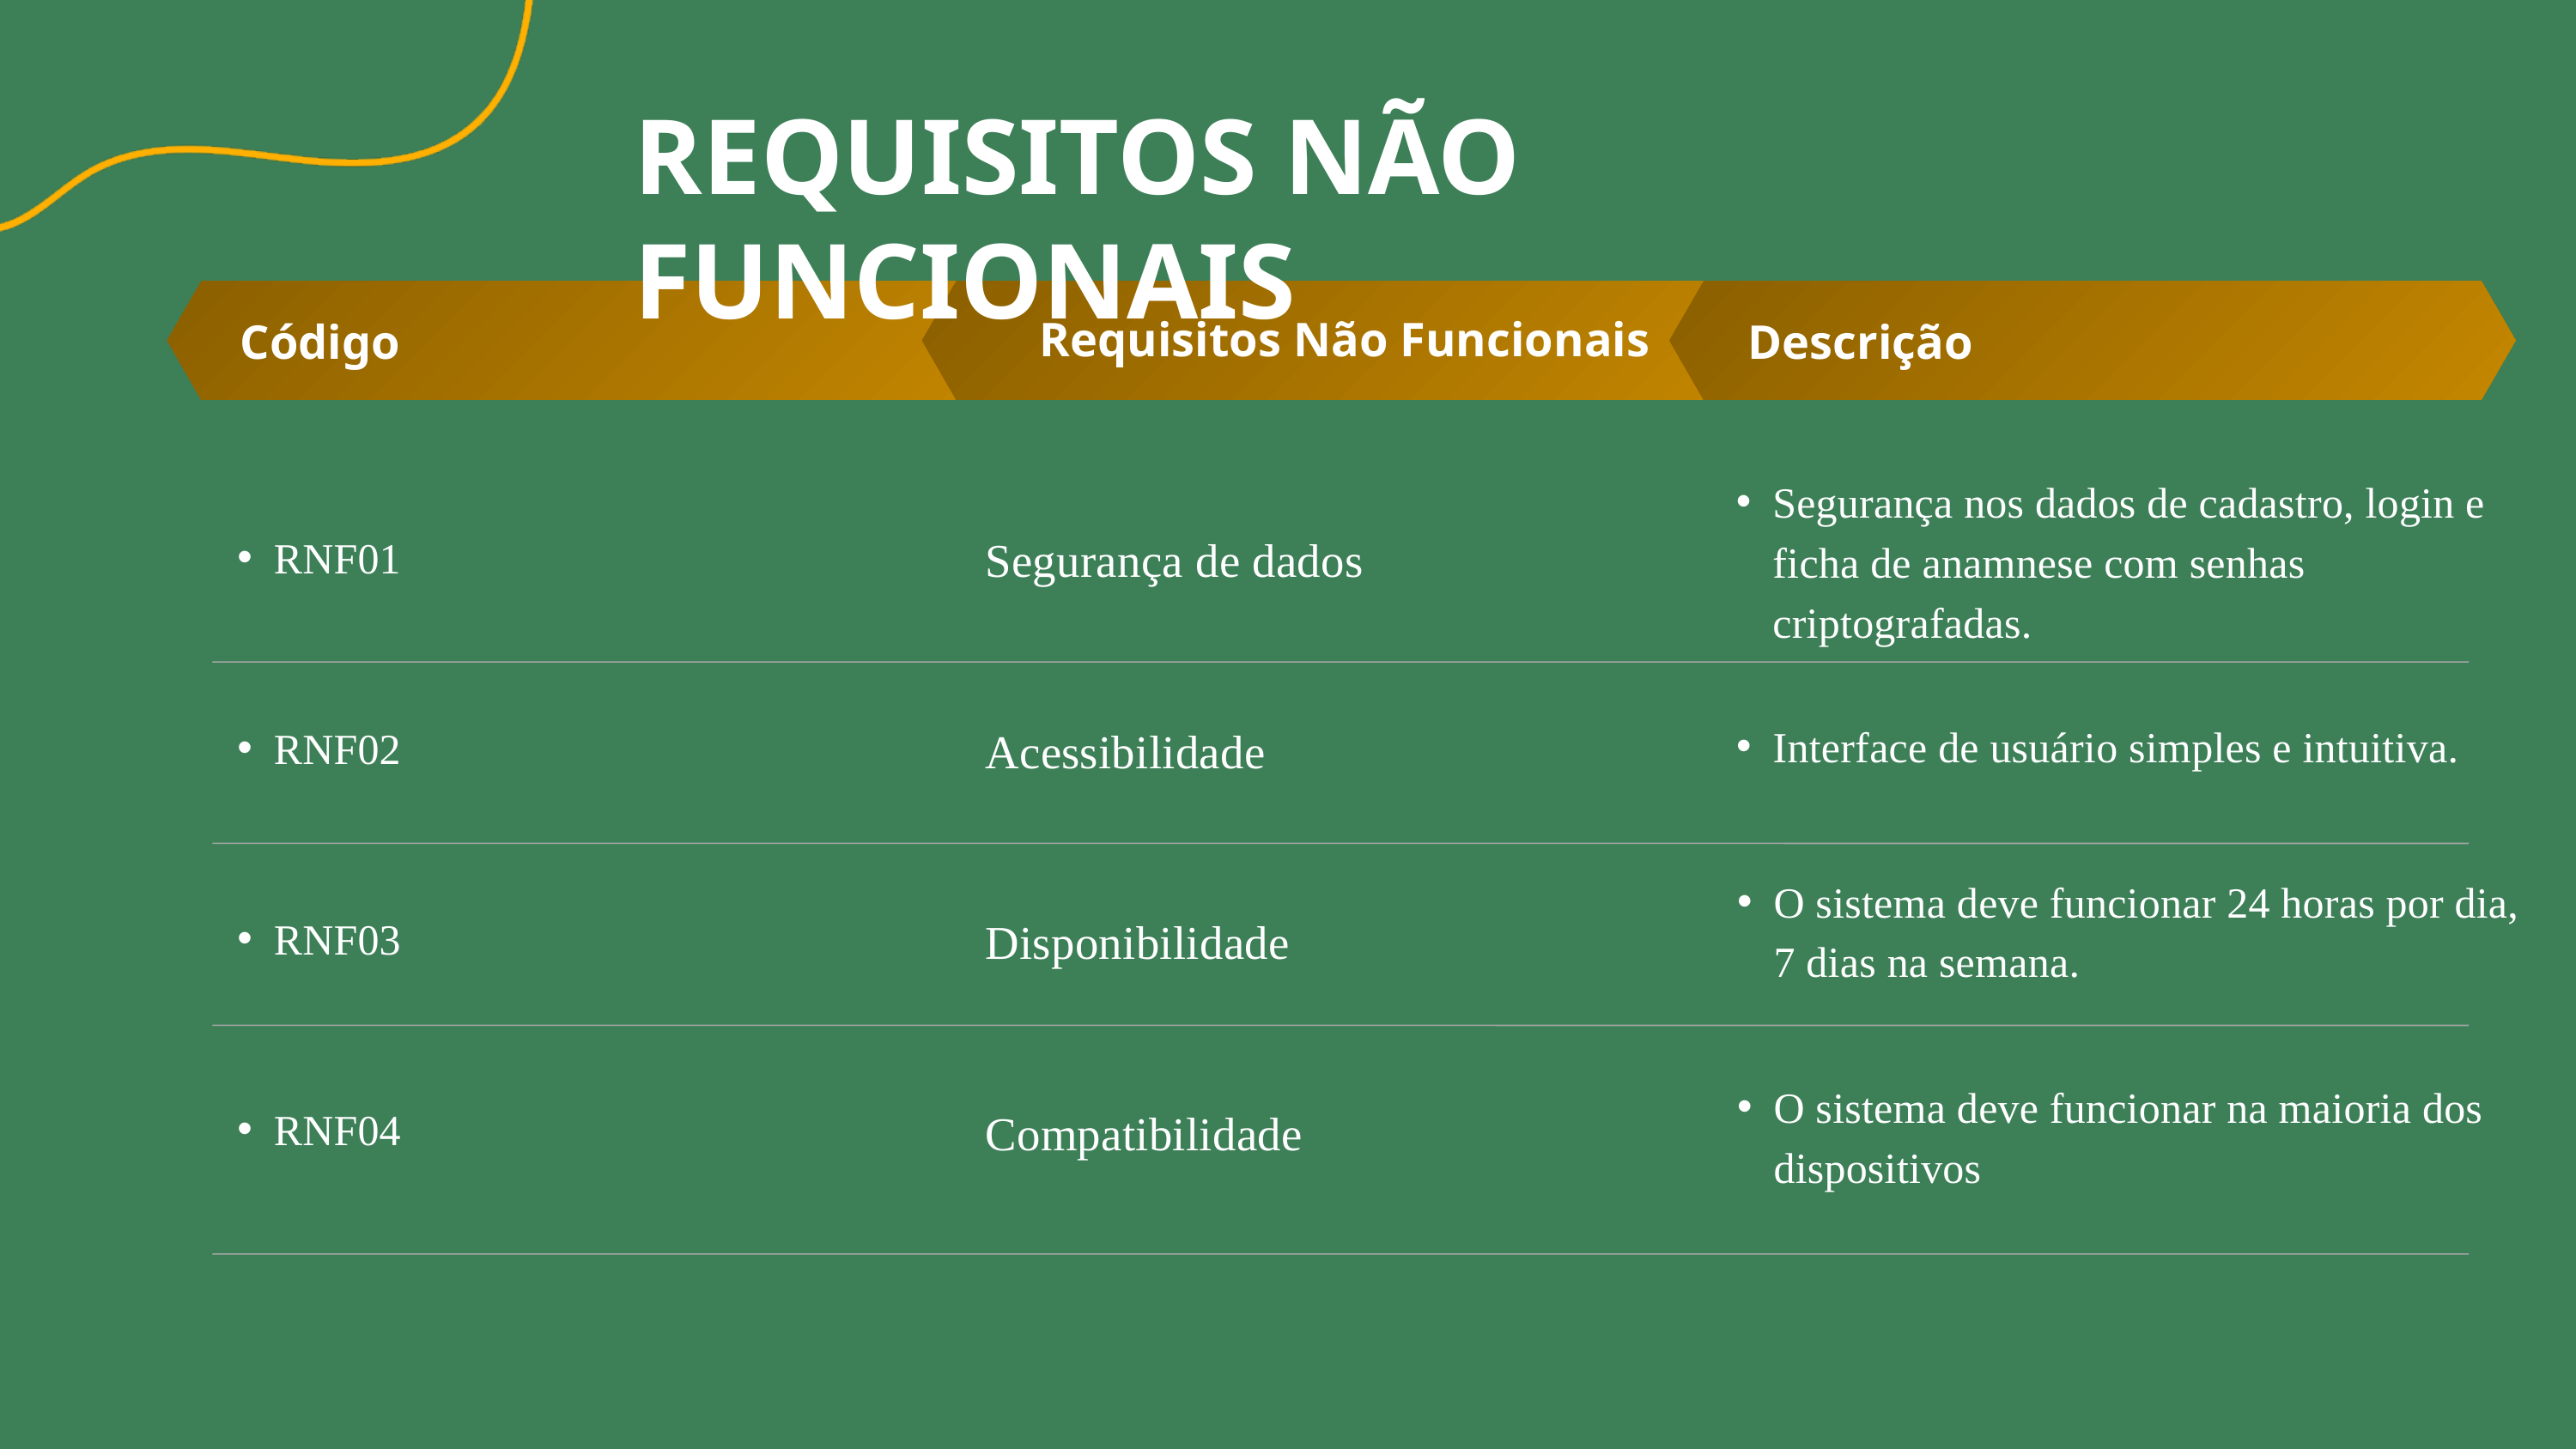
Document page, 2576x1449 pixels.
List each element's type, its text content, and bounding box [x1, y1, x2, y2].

text_box [0, 0, 538, 239]
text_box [1668, 280, 2516, 401]
text_box Segurança de dados [985, 520, 1618, 587]
text_box Interface de usuário simples e intuitiva. [1699, 711, 2506, 832]
text_box RNF02 [200, 712, 833, 773]
text_box REQUISITOS NÃO FUNCIONAIS [634, 90, 2057, 279]
text_box RNF03 [200, 903, 833, 964]
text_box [167, 280, 920, 401]
text_box RNF04 [200, 1094, 833, 1155]
text_box Disponibilidade [985, 903, 1618, 969]
text_box Segurança nos dados de cadastro, login e ficha de anamnese com senhas criptografadas. [1699, 466, 2517, 707]
text_box O sistema deve funcionar 24 horas por dia, 7 dias na semana. [1700, 866, 2543, 987]
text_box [921, 280, 1668, 401]
text_box RNF01 [200, 522, 833, 583]
text_box O sistema deve funcionar na maioria dos dispositivos [1700, 1071, 2569, 1192]
text_box Acessibilidade [985, 712, 1618, 779]
text_box Compatibilidade [985, 1094, 1618, 1161]
